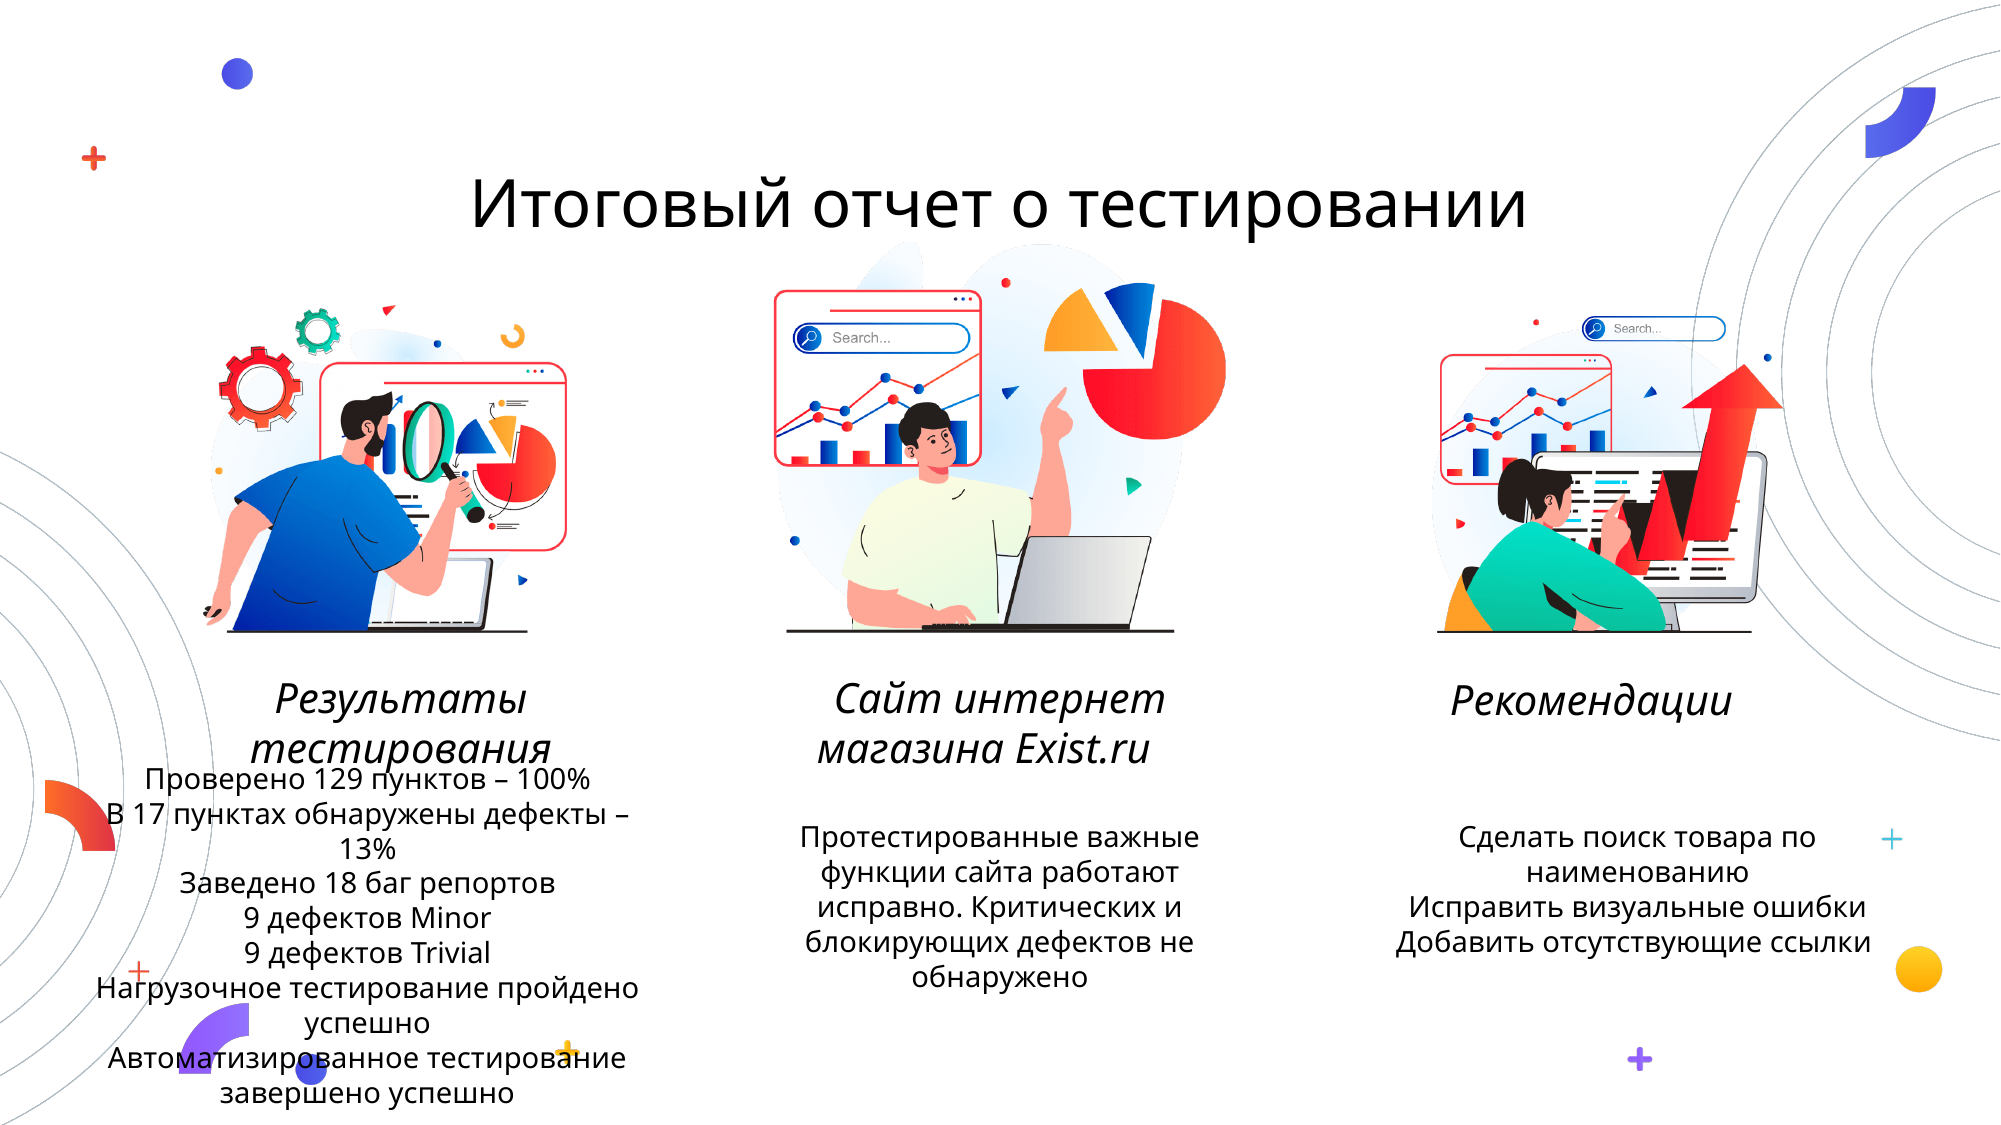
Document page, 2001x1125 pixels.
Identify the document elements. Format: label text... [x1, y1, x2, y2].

text_box Протестированные важные функции сайта работают исправно. Критических и блокирующих дефектов не обнаружено [739, 811, 1261, 1001]
text_box Сделать поиск товара по наименованию Исправить визуальные ошибки Добавить отсутствующие ссылки [1330, 811, 1945, 966]
text_box Итоговый отчет о тестировании [430, 153, 1570, 248]
picture [0, 305, 567, 1125]
picture [80, 58, 259, 173]
picture [1432, 0, 2001, 746]
text_box Сайт интернет магазина Exist.ru [739, 664, 1261, 780]
picture [773, 241, 1226, 633]
picture [1618, 814, 2000, 1071]
text_box Проверено 129 пунктов – 100% В 17 пунктах обнаружены дефекты – 13% Заведено 18 баг репортов 9 дефектов Minor 9 дефектов Trivial Нагрузочное тестирование пройдено успешно Автоматизированное тестирование завершено успешно [66, 752, 669, 1125]
text_box Результаты тестирования [112, 664, 690, 780]
text_box Рекомендации [1330, 666, 1853, 732]
